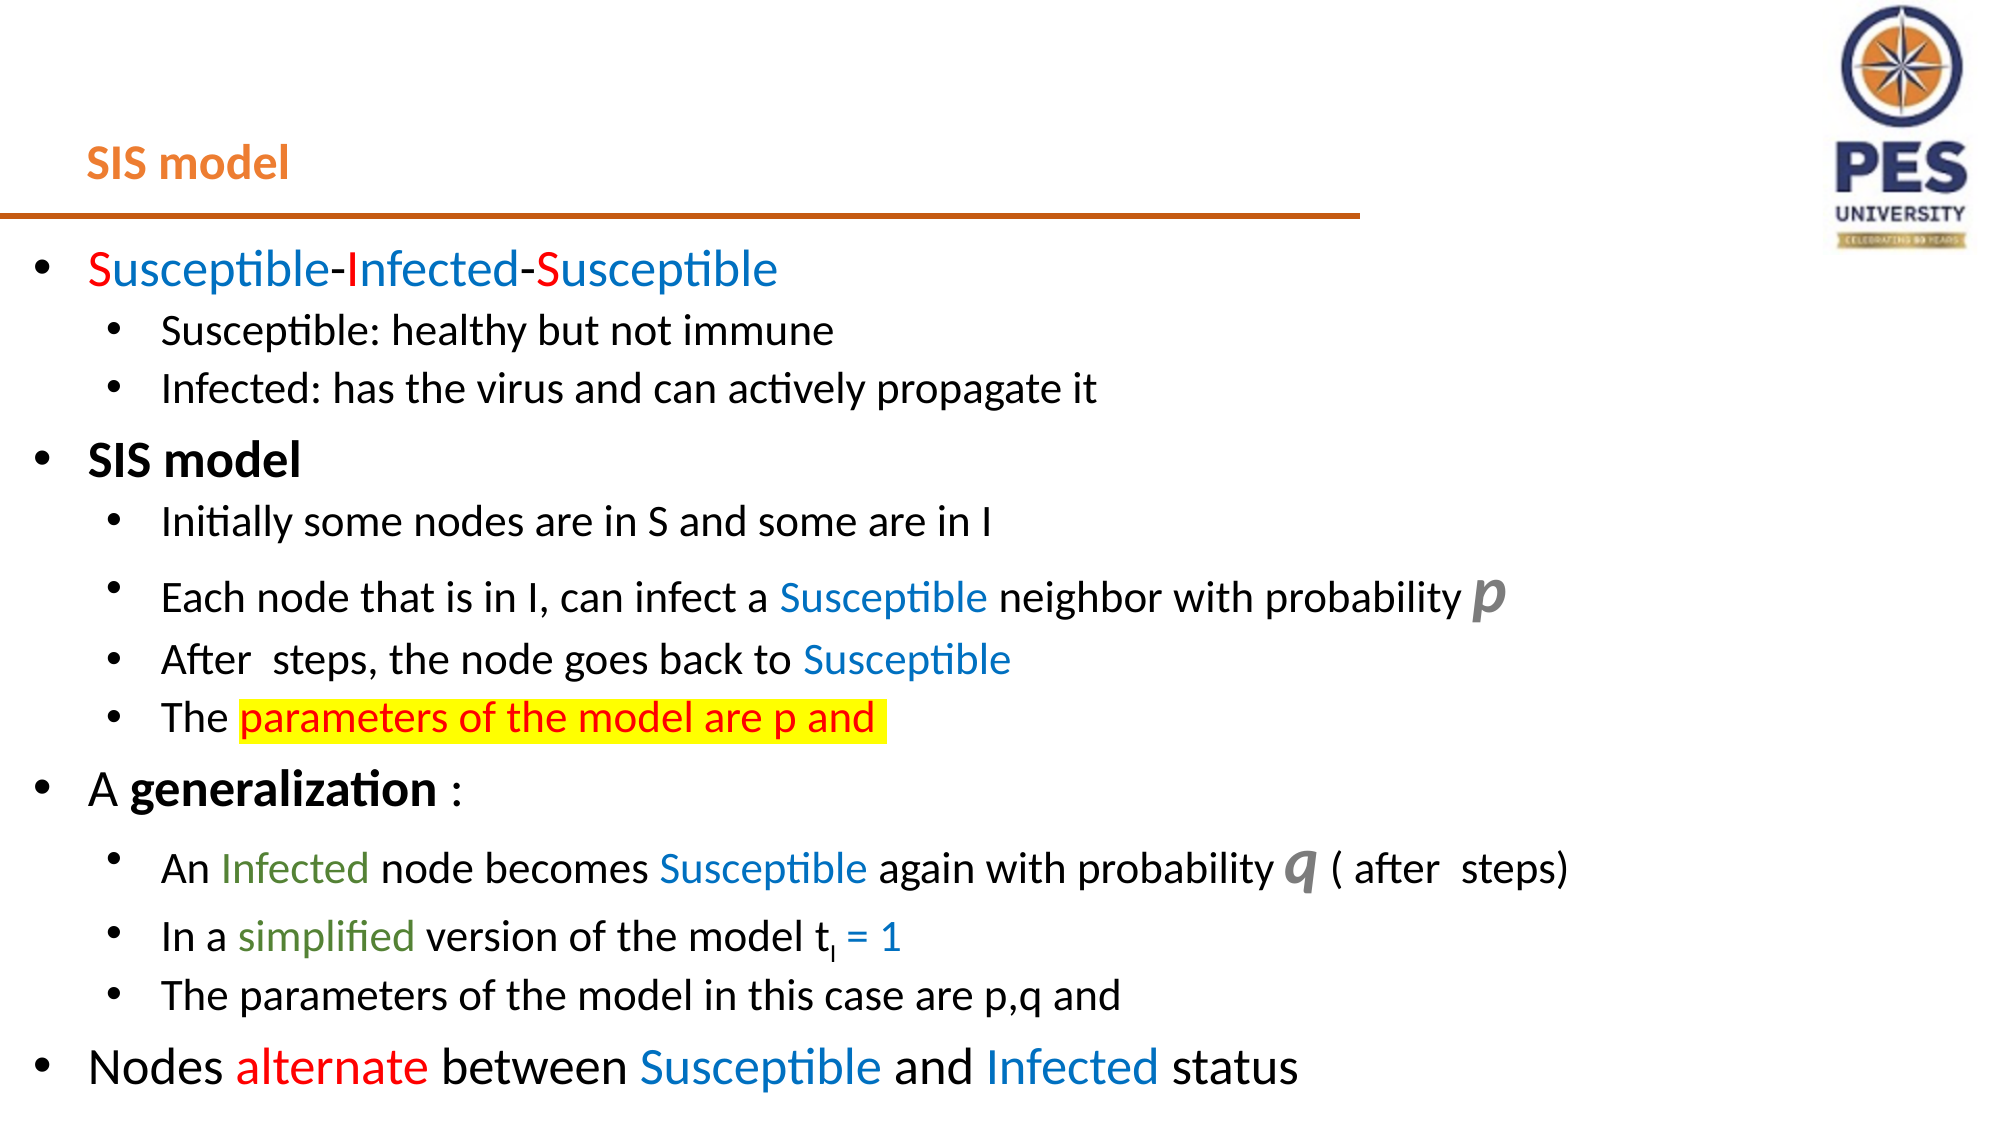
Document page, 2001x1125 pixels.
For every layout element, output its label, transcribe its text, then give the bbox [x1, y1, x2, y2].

text_box SIS model [71, 122, 1384, 198]
picture [1799, 0, 2000, 257]
